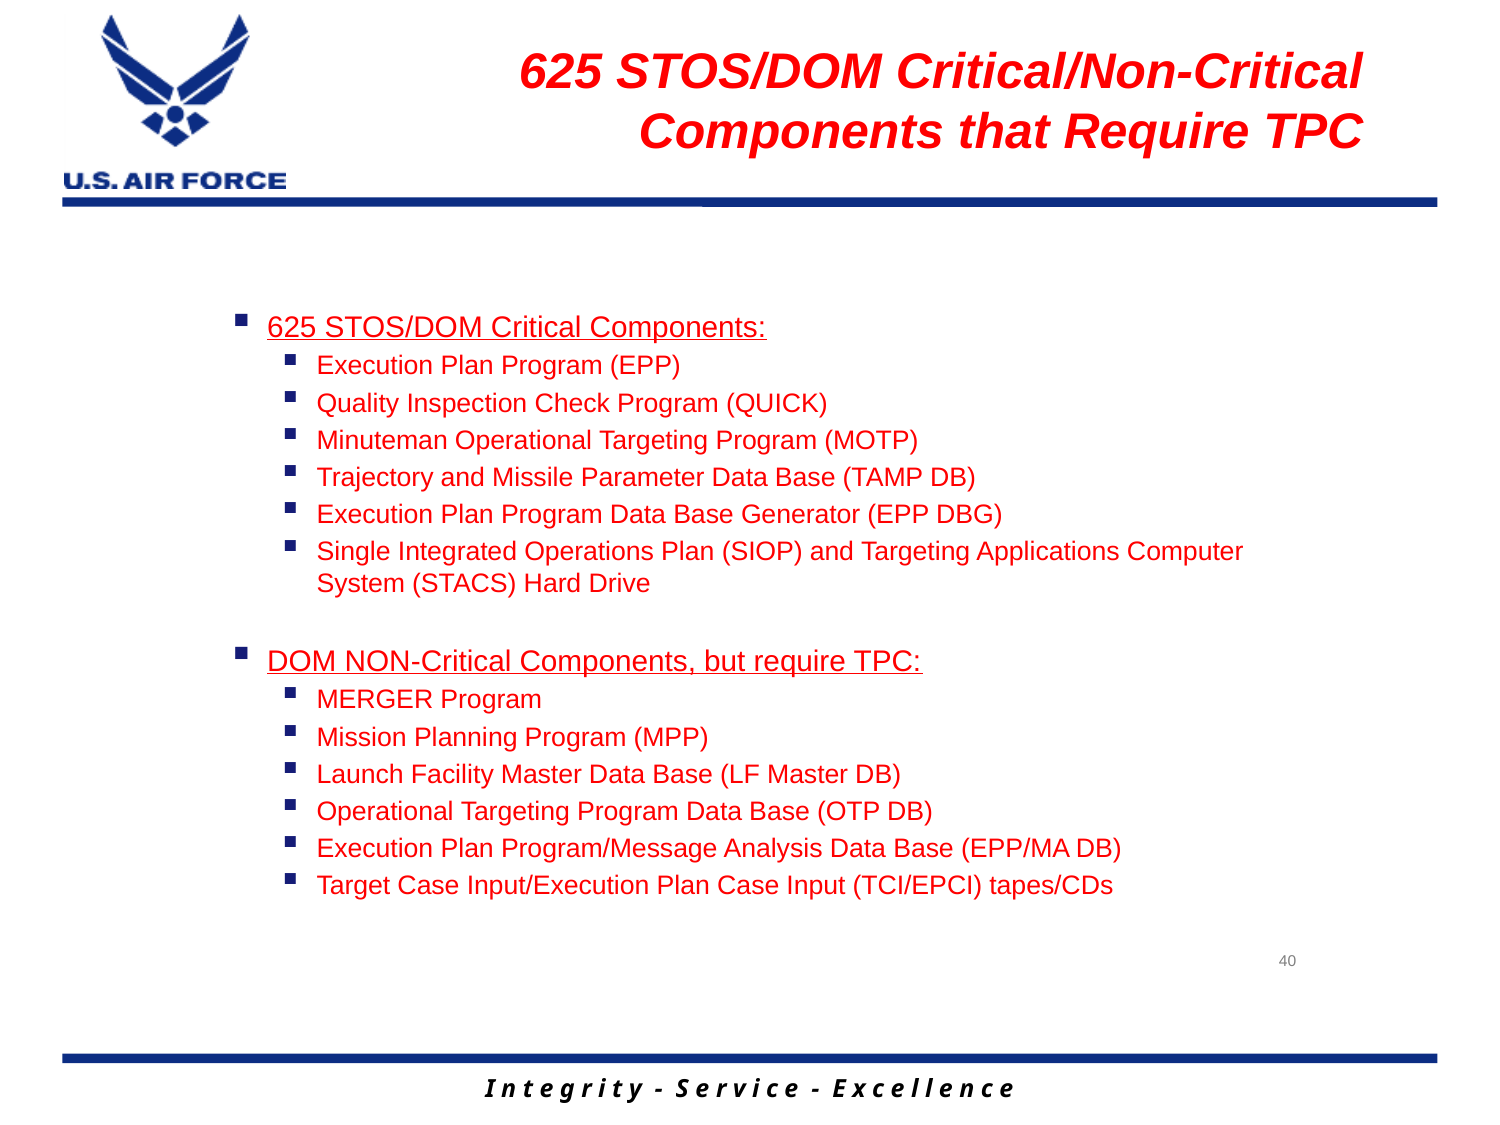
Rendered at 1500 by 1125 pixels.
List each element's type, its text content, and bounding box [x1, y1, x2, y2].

picture [64, 14, 286, 189]
text_box 40 [1170, 943, 1311, 981]
text_box 625 STOS/DOM Critical Components: Execution Plan Program (EPP) Quality Inspection Check Program (QUICK) Minuteman Operational Targeting Program (MOTP) Trajectory and Missile Parameter Data Base (TAMP DB) Execution Plan Program Data Base Generator (EPP DBG) Single Integrated Operations Plan (SIOP) and Targeting Applications Computer System (STACS) Hard Drive DOM NON-Critical Components, but require TPC: MERGER Program Mission Planning Program (MPP) Launch Facility Master Data Base (LF Master DB) Operational Targeting Program Data Base (OTP DB) Execution Plan Program/Message Analysis Data Base (EPP/MA DB) Target Case Input/Execution Plan Case Input (TCI/EPCI) tapes/CDs [217, 299, 1322, 908]
title 625 STOS/DOM Critical/Non-Critical Components that Require TPC [474, 24, 1379, 172]
